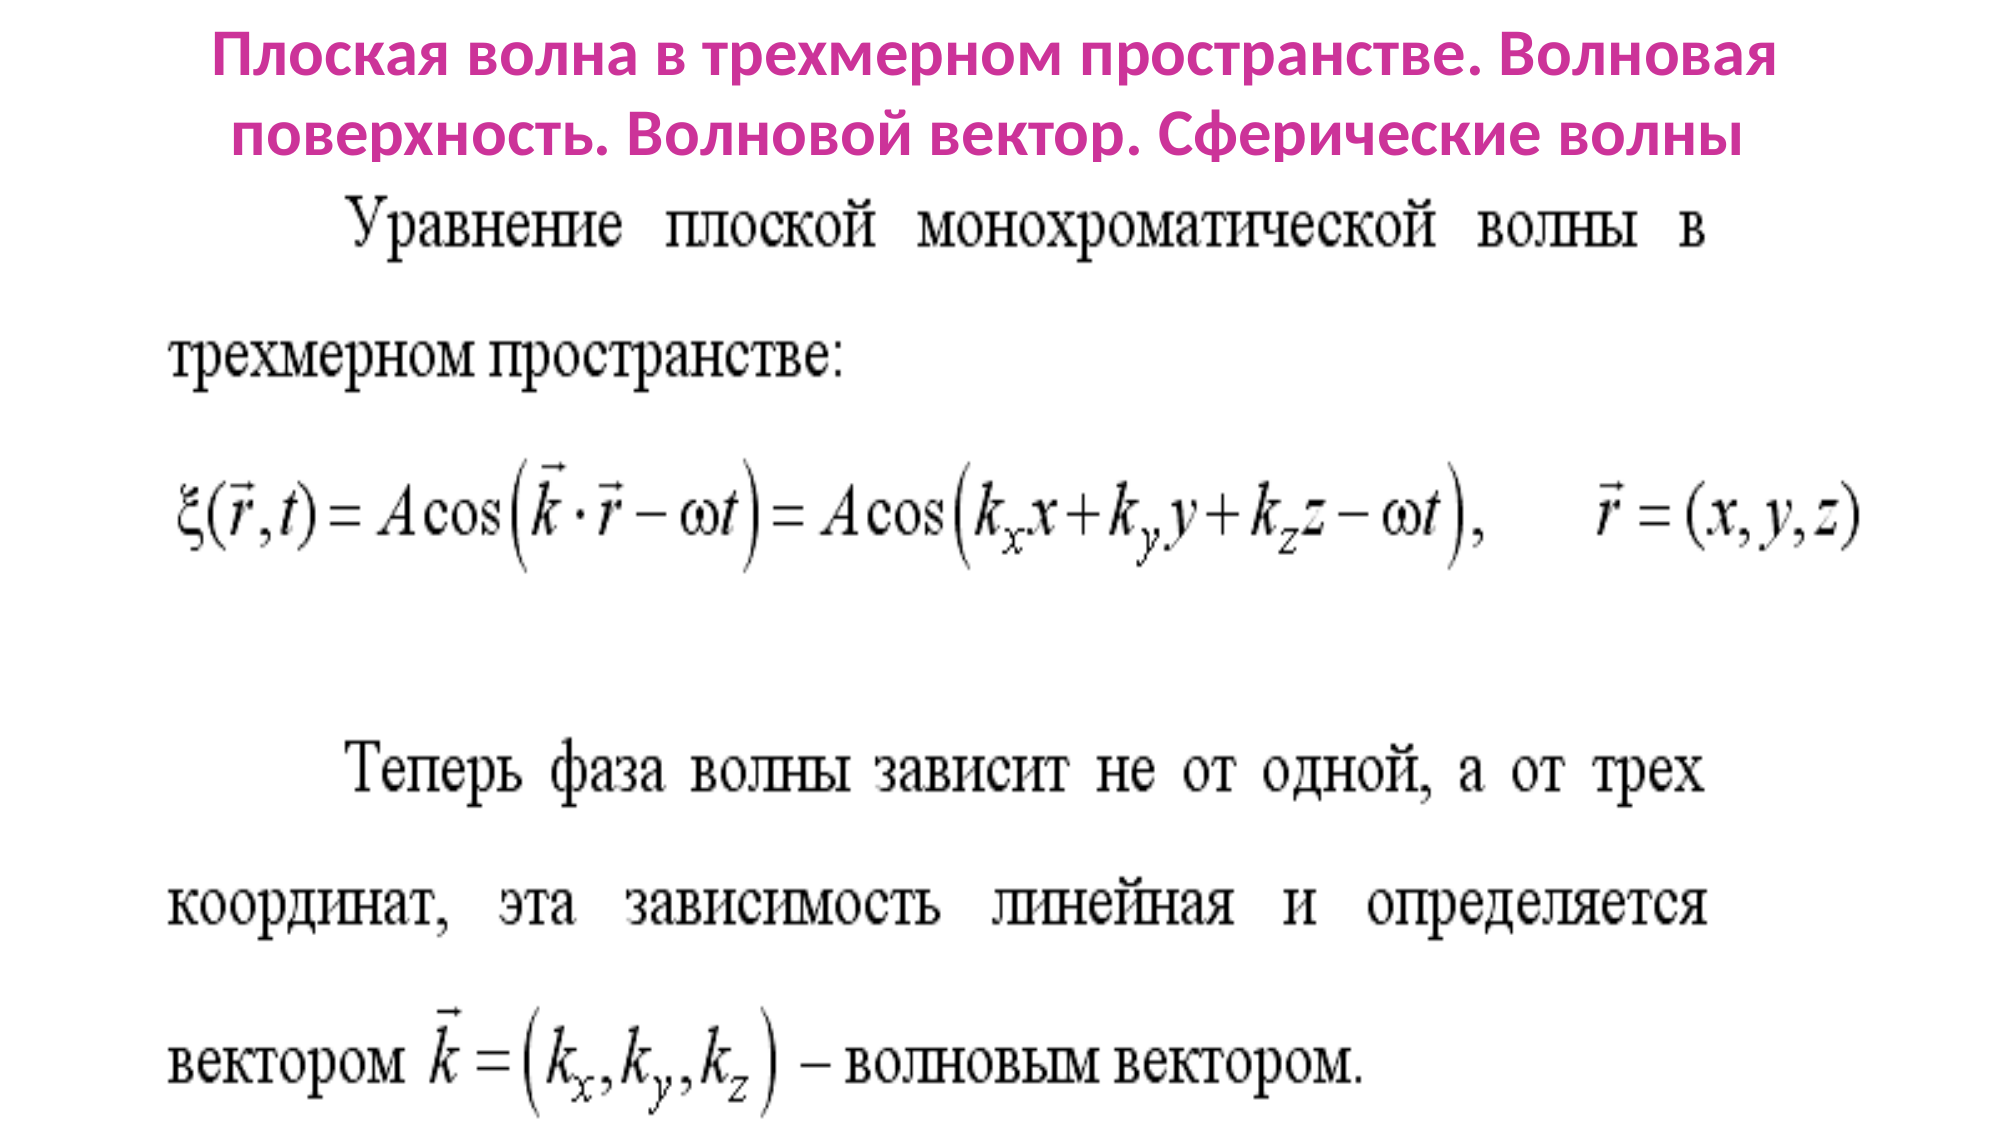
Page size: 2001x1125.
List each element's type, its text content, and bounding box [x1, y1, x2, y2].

picture [164, 162, 1867, 1125]
text_box Плоская волна в трехмерном пространстве. Волновая поверхность. Волновой вектор. Сферические волны [93, 1, 1884, 176]
